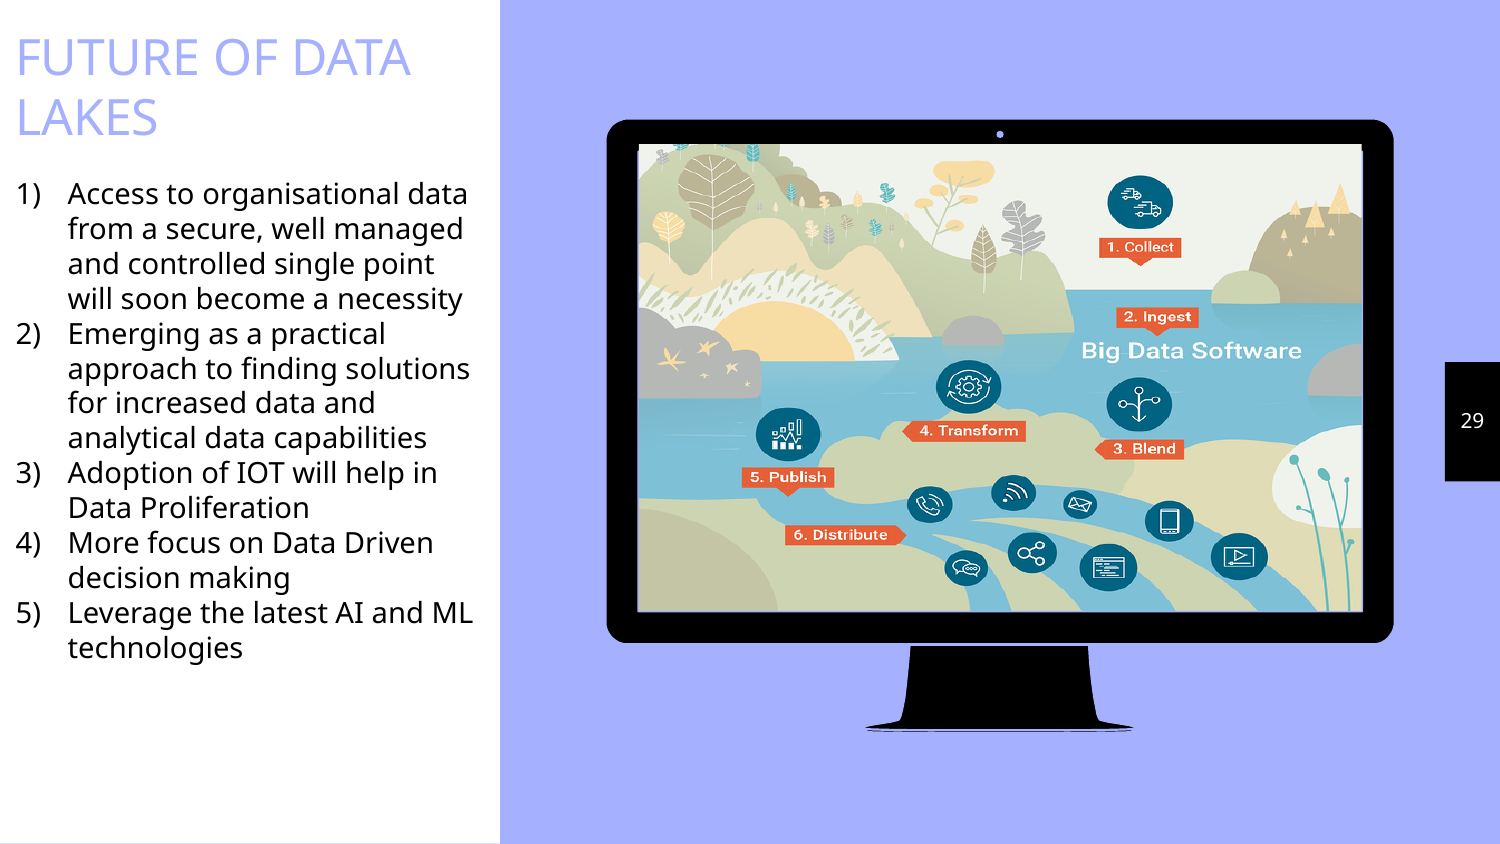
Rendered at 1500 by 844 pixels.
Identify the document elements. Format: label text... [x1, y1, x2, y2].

text_box Access to organisational data from a secure, well managed and controlled single point will soon become a necessity Emerging as a practical approach to finding solutions for increased data and analytical data capabilities Adoption of IOT will help in Data Proliferation More focus on Data Driven decision making Leverage the latest AI and ML technologies [0, 160, 491, 836]
list FUTURE OF DATA LAKES [0, 10, 477, 160]
text_box [864, 645, 1135, 733]
text_box [75, 49, 1068, 166]
picture [638, 144, 1362, 626]
text_box [605, 118, 1395, 644]
slide_number 29 [1444, 362, 1500, 482]
